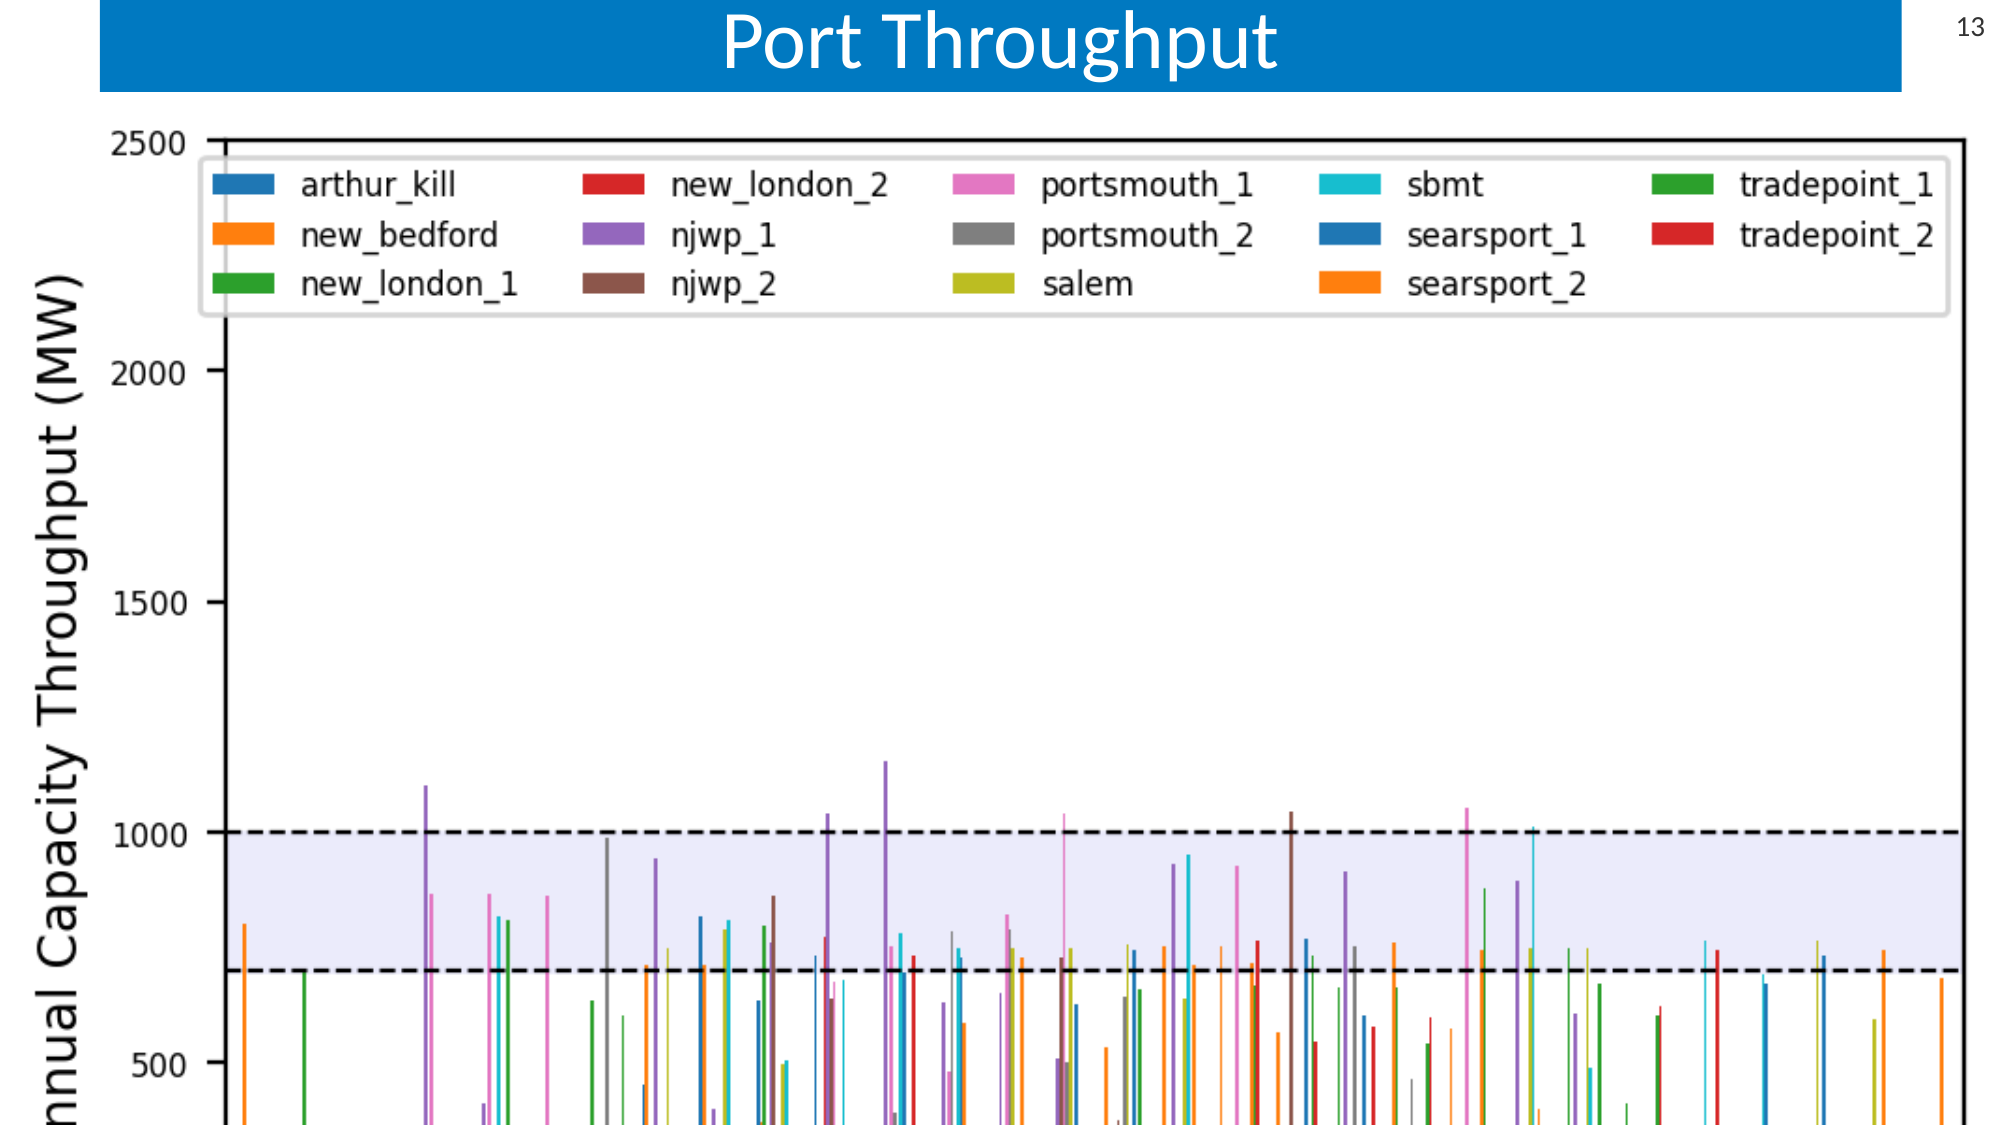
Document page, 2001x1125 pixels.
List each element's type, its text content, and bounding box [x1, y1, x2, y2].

picture [0, 92, 2000, 1125]
title Port Throughput [99, 0, 1902, 91]
